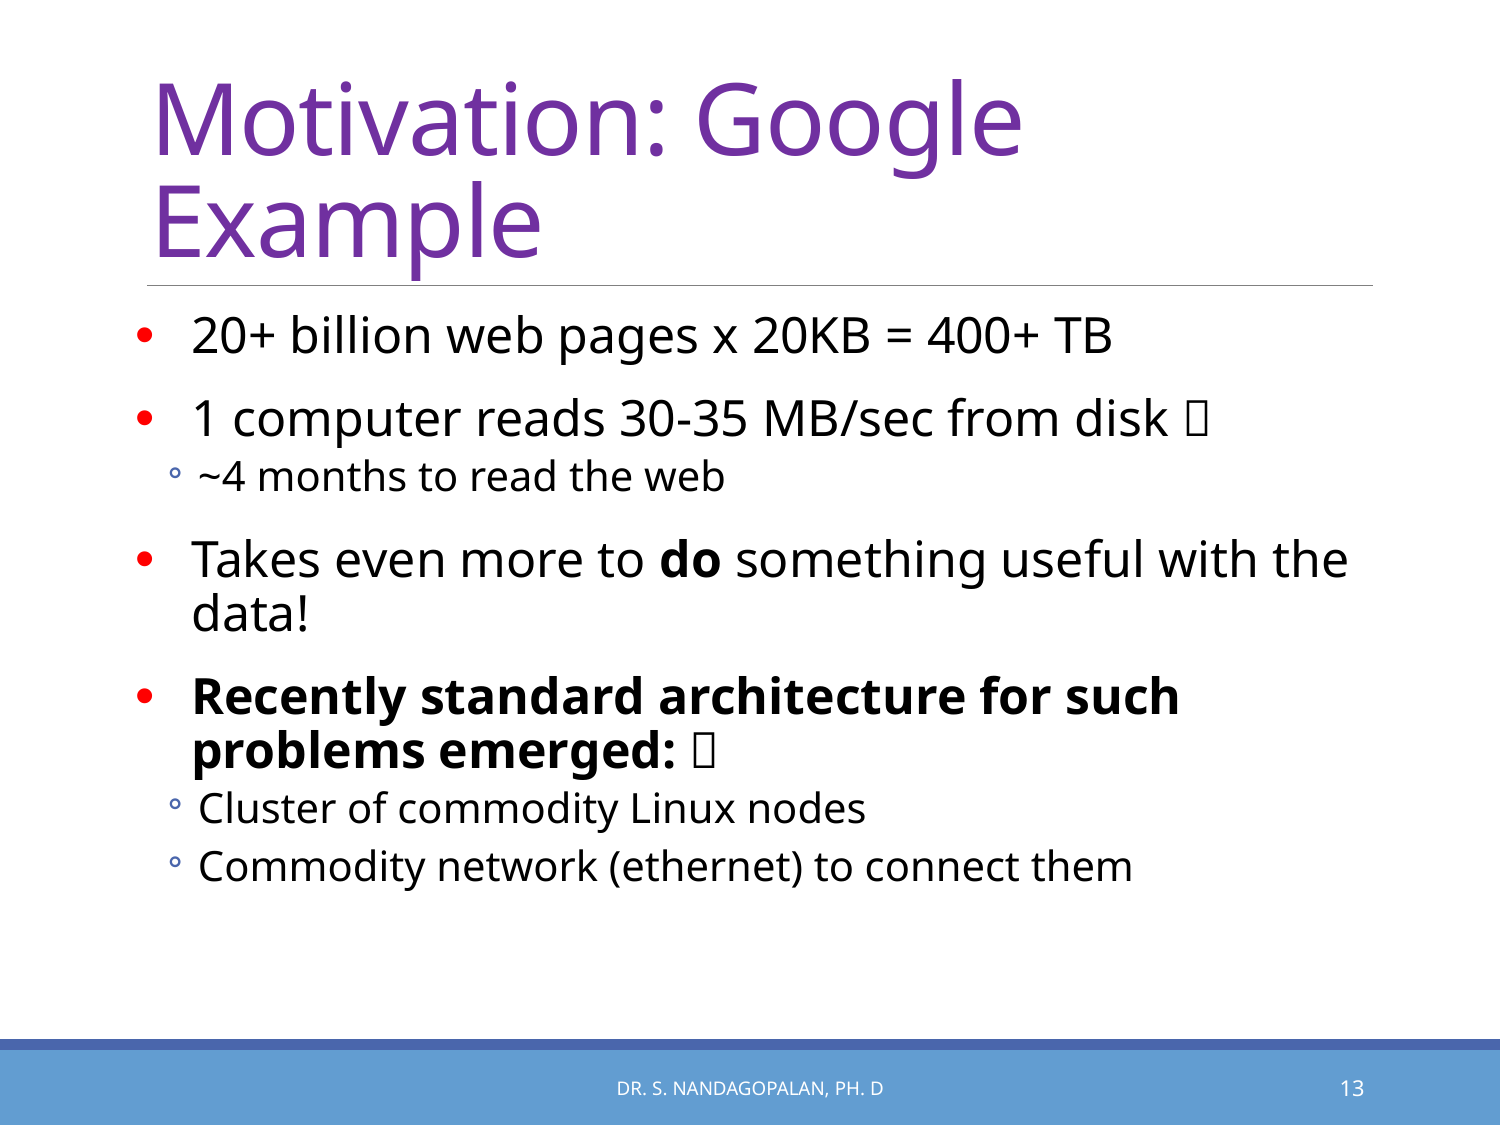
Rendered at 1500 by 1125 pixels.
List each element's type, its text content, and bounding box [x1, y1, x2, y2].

list 20+ billion web pages x 20KB = 400+ TB 1 computer reads 30-35 MB/sec from disk  ~4 months to read the web Takes even more to do something useful with the data! Recently standard architecture for such problems emerged:  Cluster of commodity Linux nodes Commodity network (ethernet) to connect them [135, 302, 1373, 1031]
footer Dr. S. Nandagopalan, Ph. D [453, 1059, 1047, 1120]
slide_number 13 [1218, 1059, 1380, 1120]
title Motivation: Google Example [135, 47, 1373, 285]
